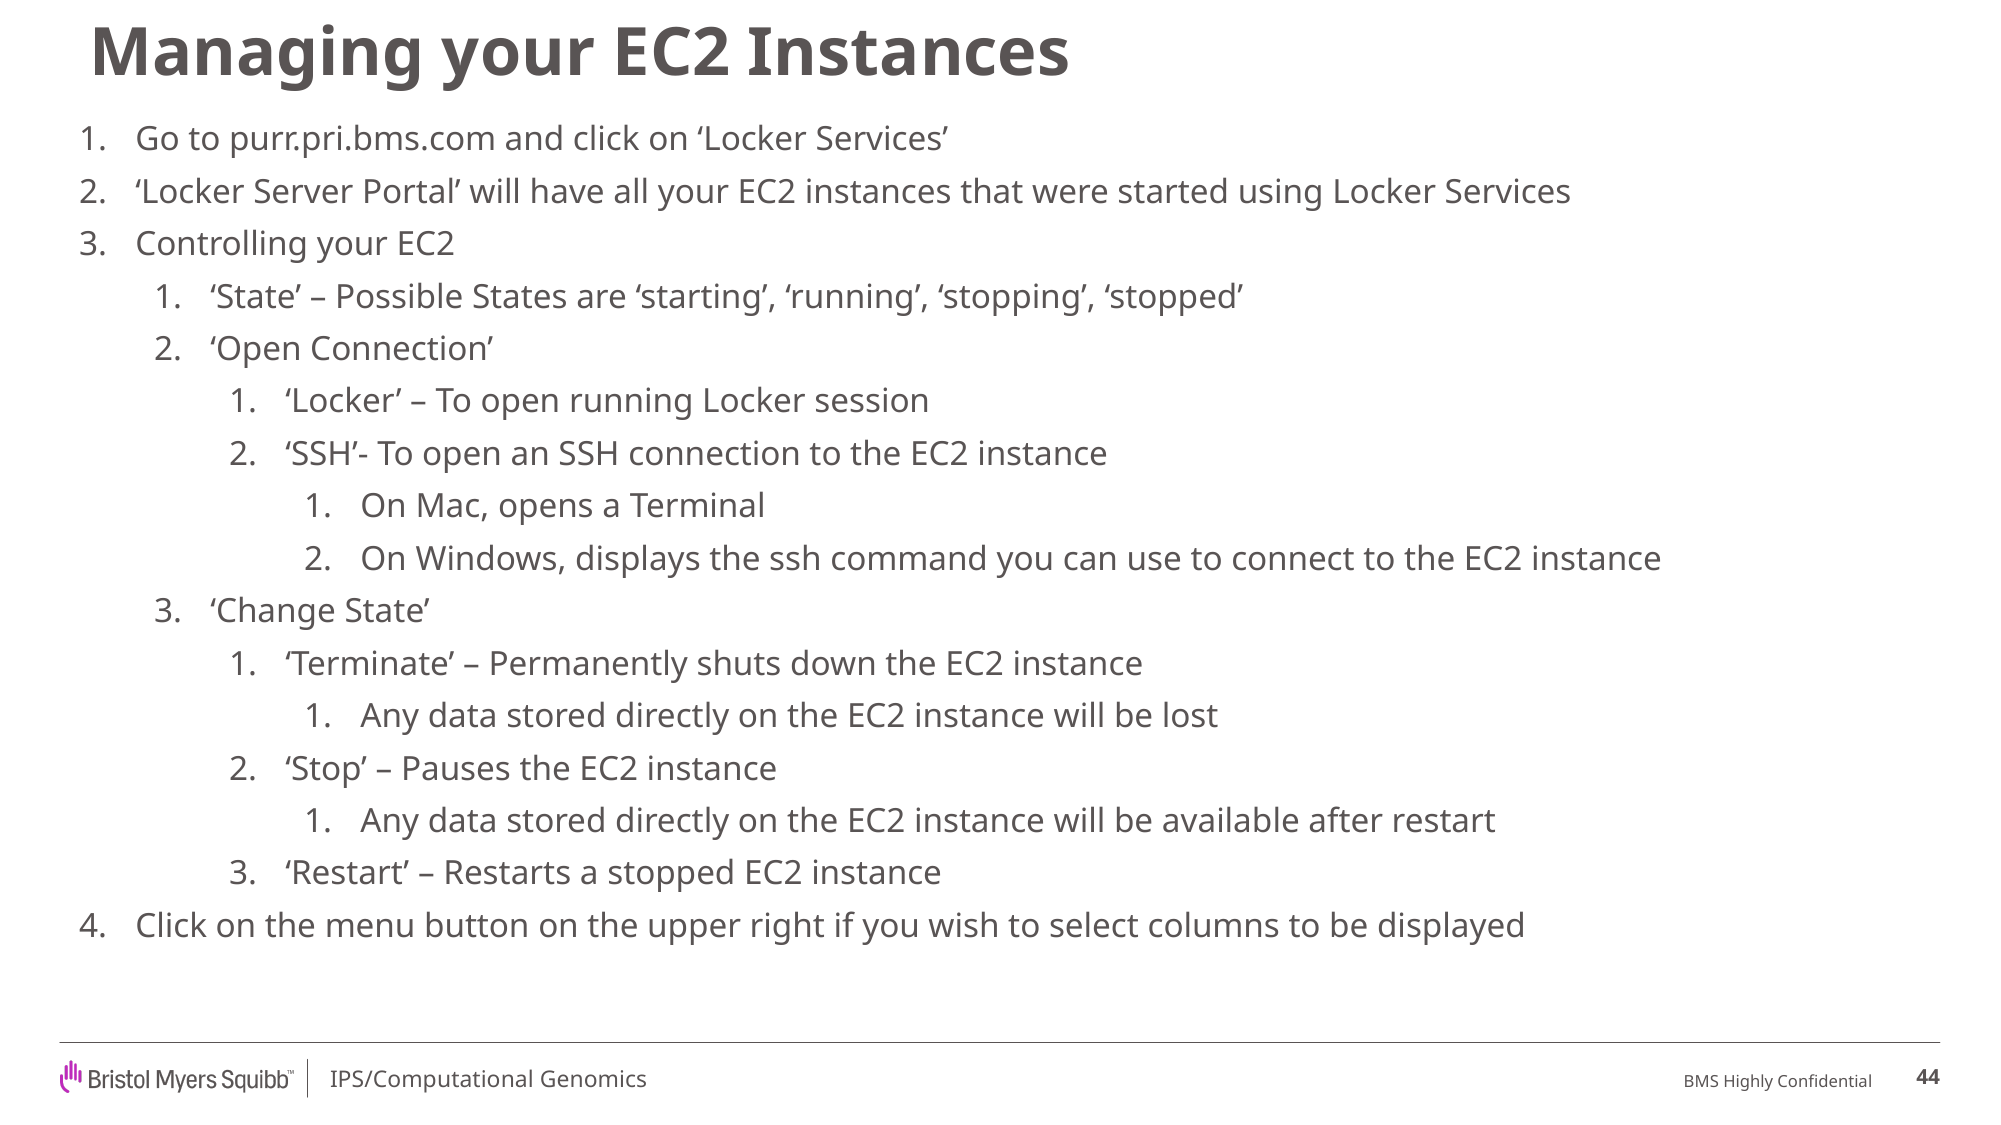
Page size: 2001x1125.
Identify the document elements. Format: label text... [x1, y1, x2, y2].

title Managing your EC2 Instances [89, 8, 1815, 117]
slide_number 44 [1887, 1054, 1940, 1093]
text_box Go to purr.pri.bms.com and click on ‘Locker Services’ ‘Locker Server Portal’ will have all your EC2 instances that were started using Locker Services Controlling your EC2 ‘State’ – Possible States are ‘starting’, ‘running’, ‘stopping’, ‘stopped’ ‘Open Connection’ ‘Locker’ – To open running Locker session ‘SSH’- To open an SSH connection to the EC2 instance On Mac, opens a Terminal On Windows, displays the ssh command you can use to connect to the EC2 instance ‘Change State’ ‘Terminate’ – Permanently shuts down the EC2 instance Any data stored directly on the EC2 instance will be lost ‘Stop’ – Pauses the EC2 instance Any data stored directly on the EC2 instance will be available after restart ‘Restart’ – Restarts a stopped EC2 instance Click on the menu button on the upper right if you wish to select columns to be displayed [79, 117, 1888, 1008]
